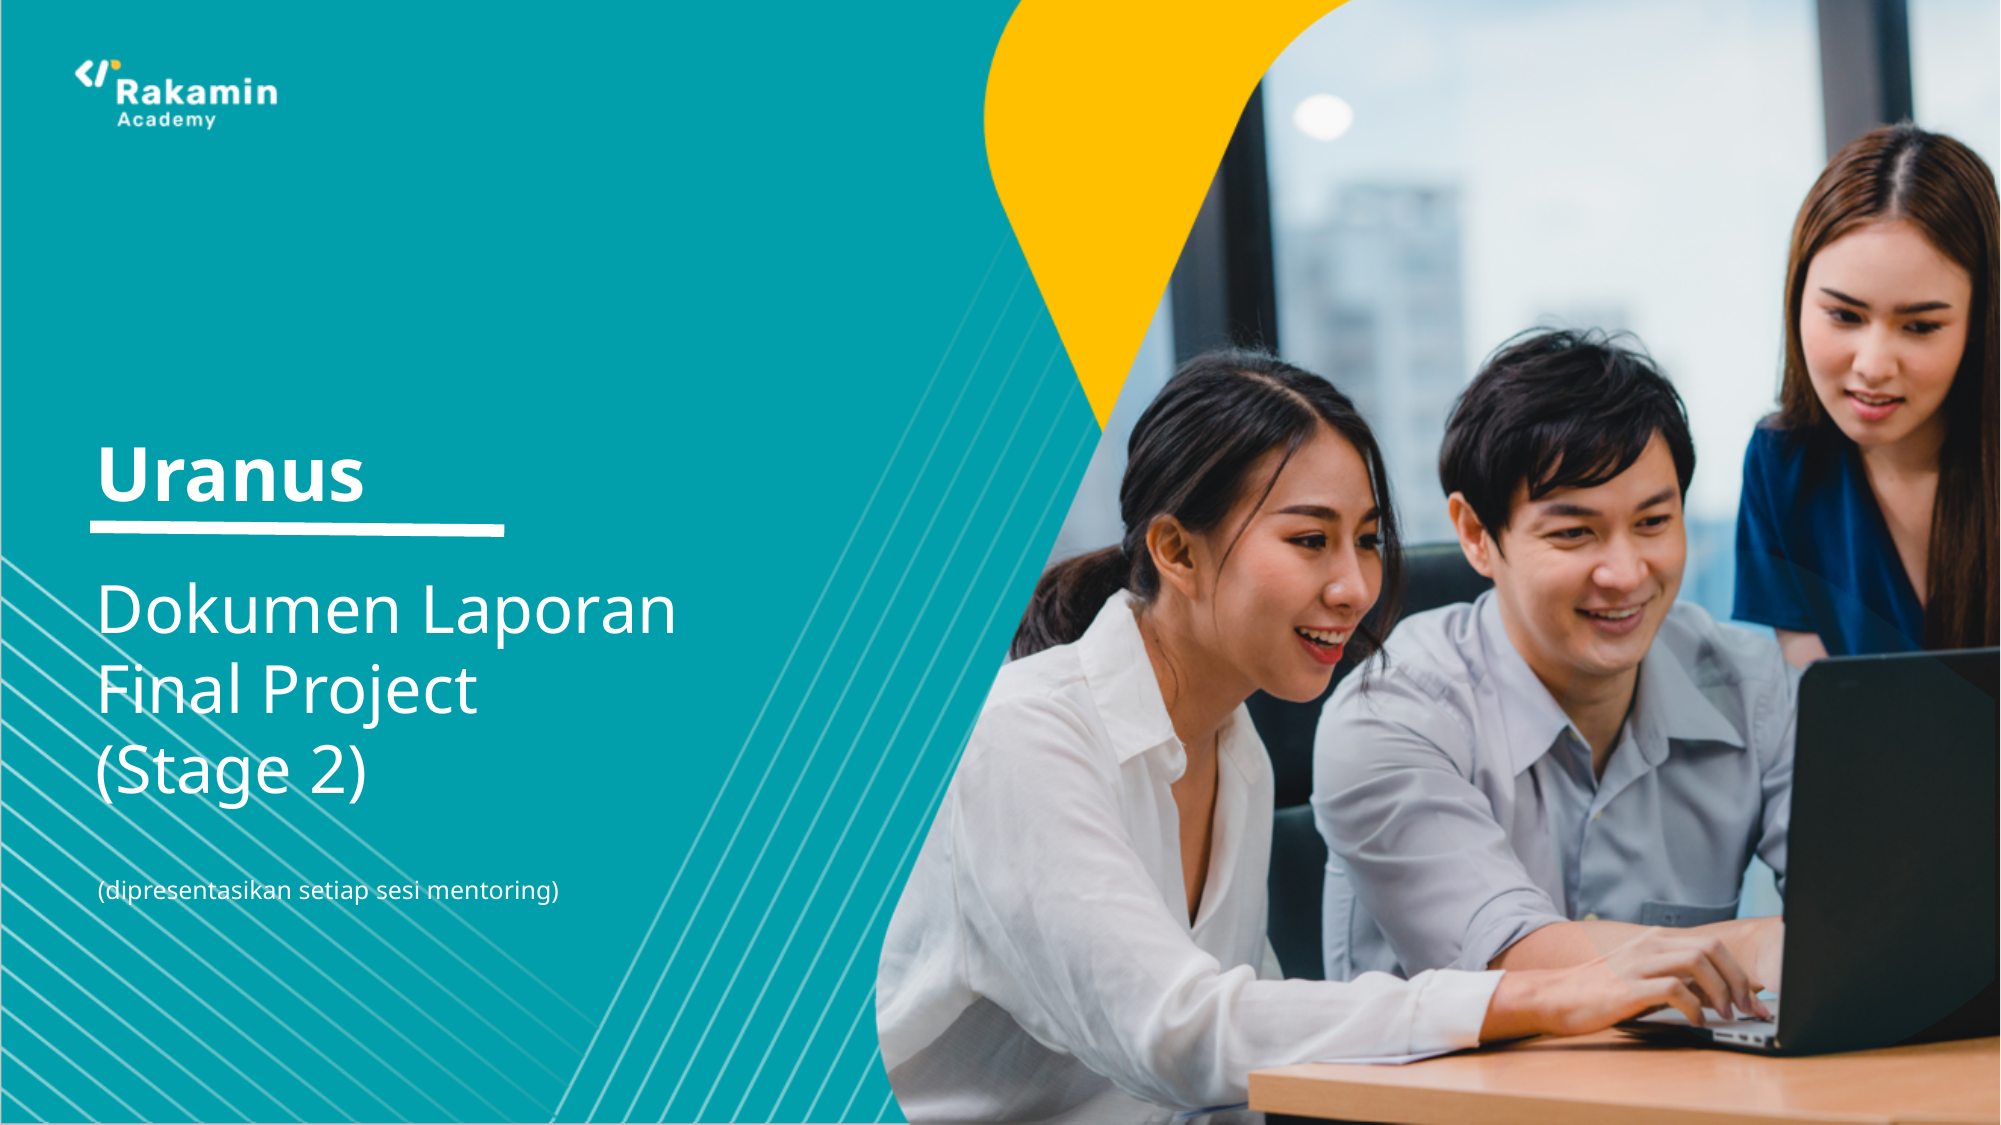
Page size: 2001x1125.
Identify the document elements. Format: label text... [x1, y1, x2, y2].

text_box Uranus [80, 270, 764, 525]
picture [0, 0, 2001, 1125]
text_box Dokumen Laporan Final Project (Stage 2) [80, 559, 764, 815]
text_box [89, 526, 505, 531]
text_box (dipresentasikan setiap sesi mentoring) [82, 866, 612, 913]
